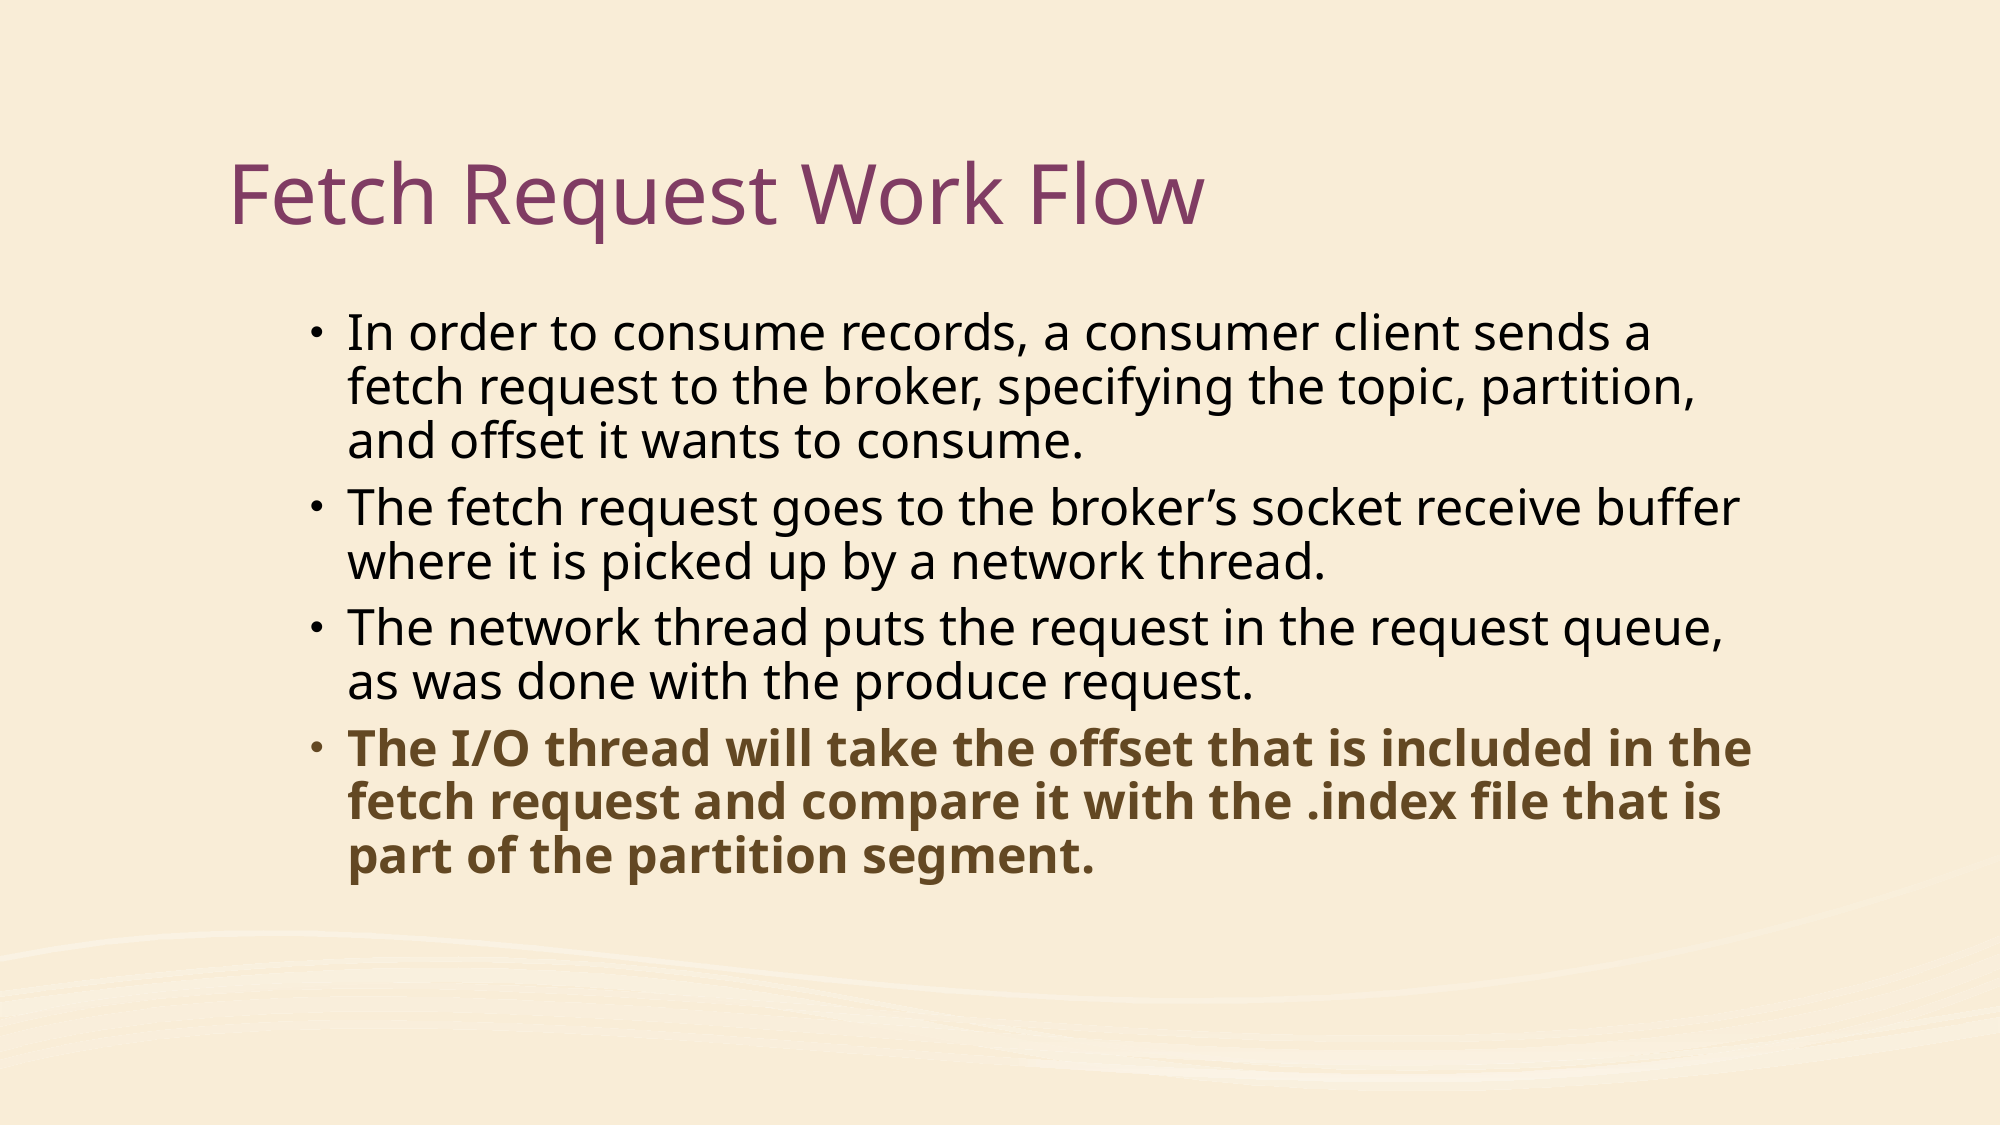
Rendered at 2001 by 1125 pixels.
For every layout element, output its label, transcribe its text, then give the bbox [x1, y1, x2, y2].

title Fetch Request Work Flow [212, 50, 1788, 250]
list In order to consume records, a consumer client sends a fetch request to the broker, specifying the topic, partition, and offset it wants to consume. The fetch request goes to the broker’s socket receive buffer where it is picked up by a network thread. The network thread puts the request in the request queue, as was done with the produce request. The I/O thread will take the offset that is included in the fetch request and compare it with the .index file that is part of the partition segment. [212, 299, 1788, 950]
